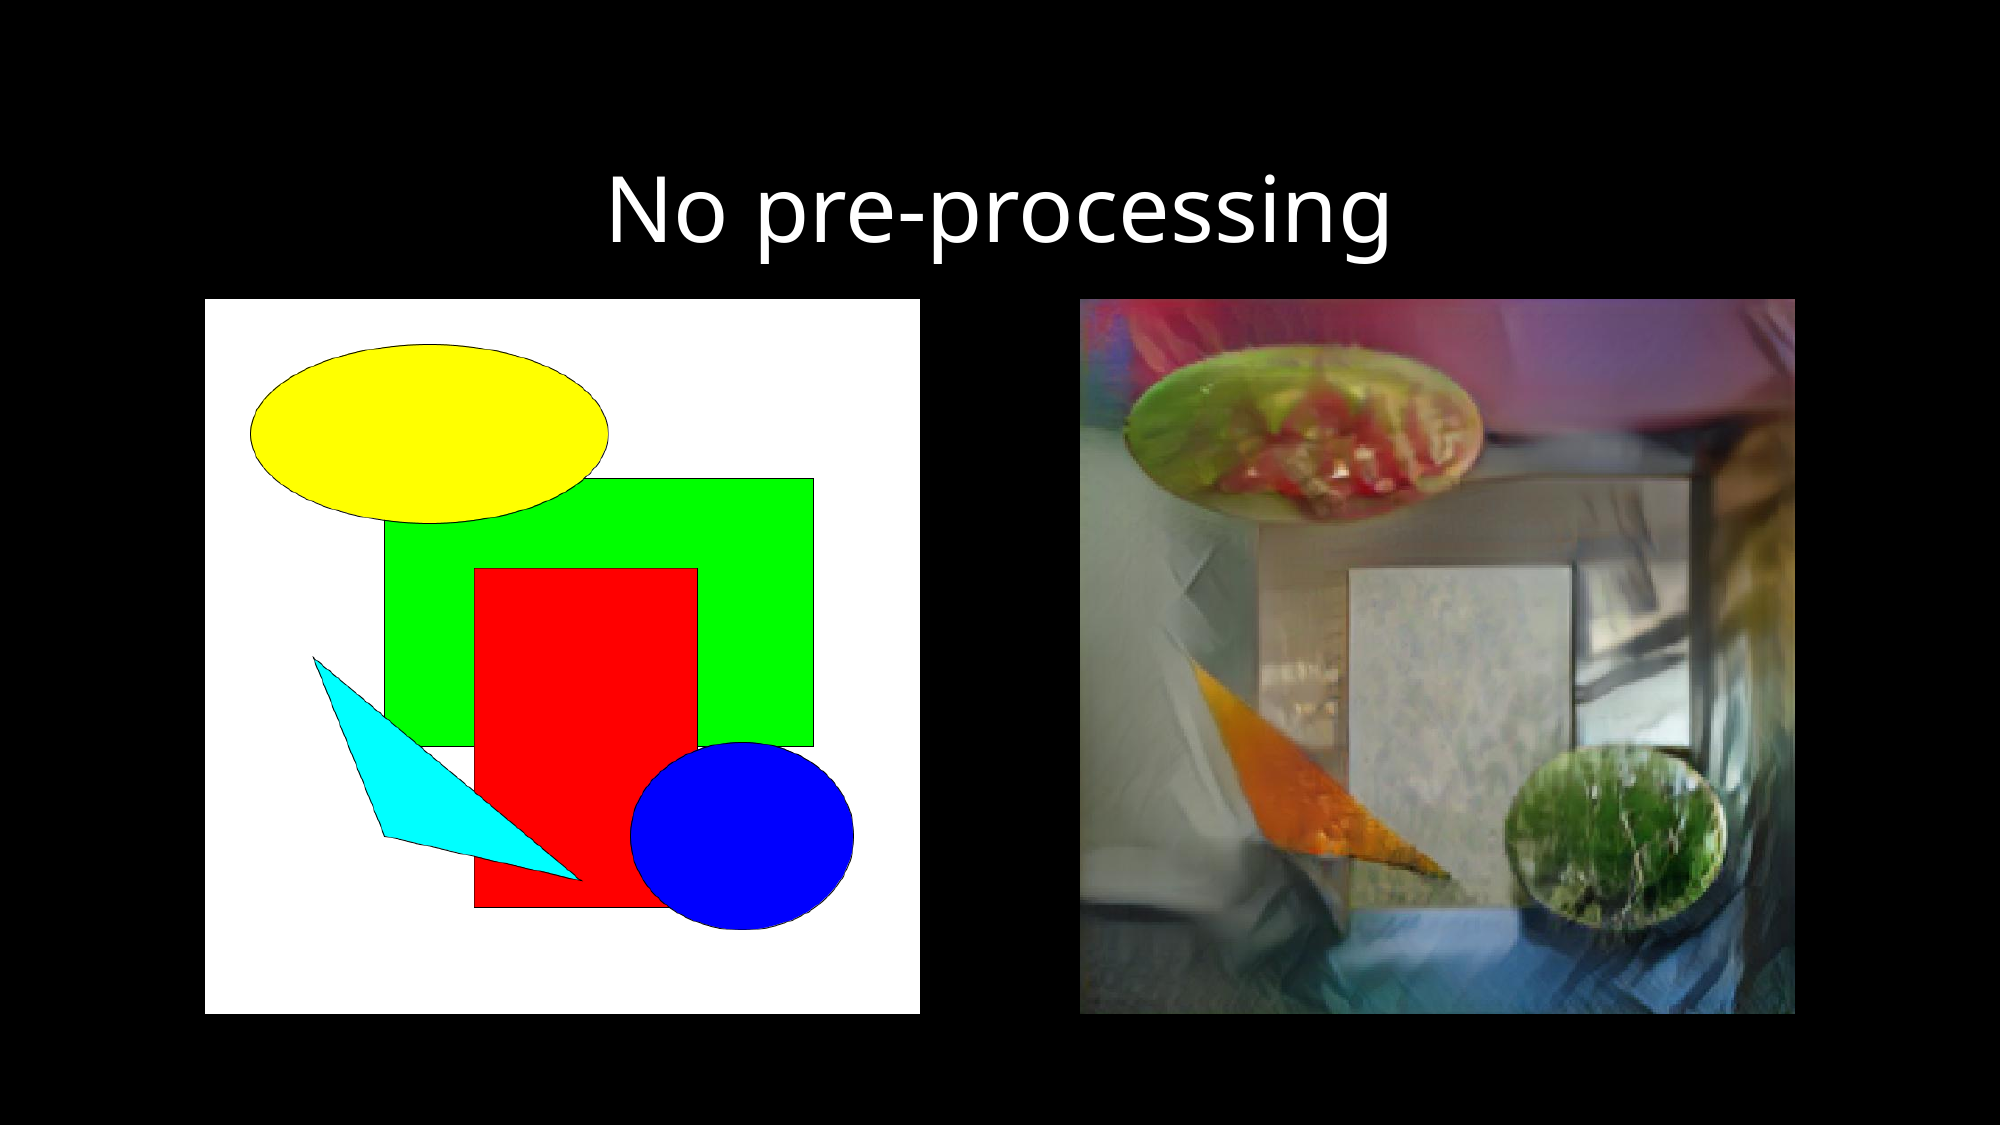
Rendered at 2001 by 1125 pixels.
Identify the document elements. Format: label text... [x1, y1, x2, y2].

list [1080, 299, 1795, 1014]
title No pre-processing [137, 103, 1863, 322]
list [205, 299, 920, 1014]
